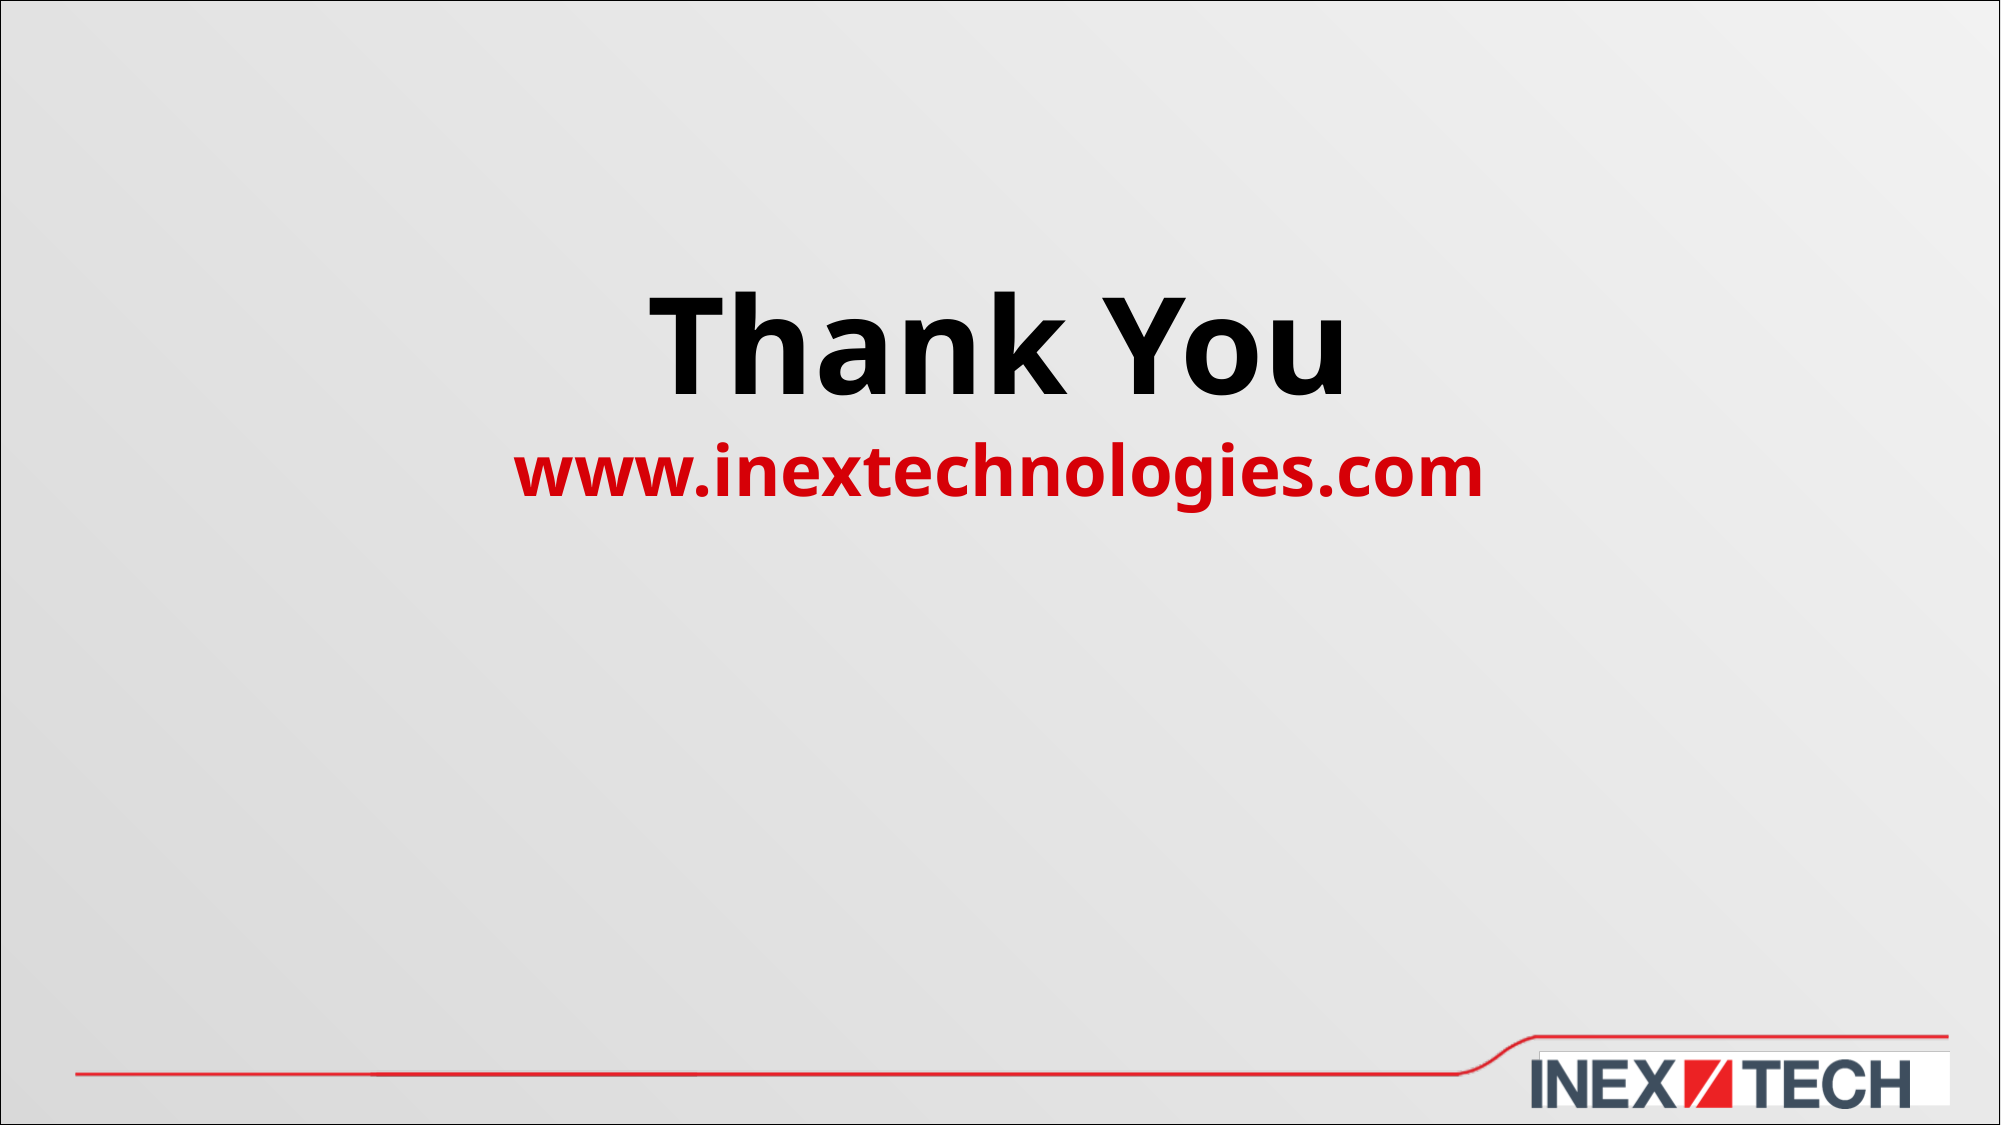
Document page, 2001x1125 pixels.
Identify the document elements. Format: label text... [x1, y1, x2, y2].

picture [66, 1027, 1958, 1109]
text_box Thank You [0, 270, 2000, 432]
text_box www.inextechnologies.com [0, 432, 2000, 519]
